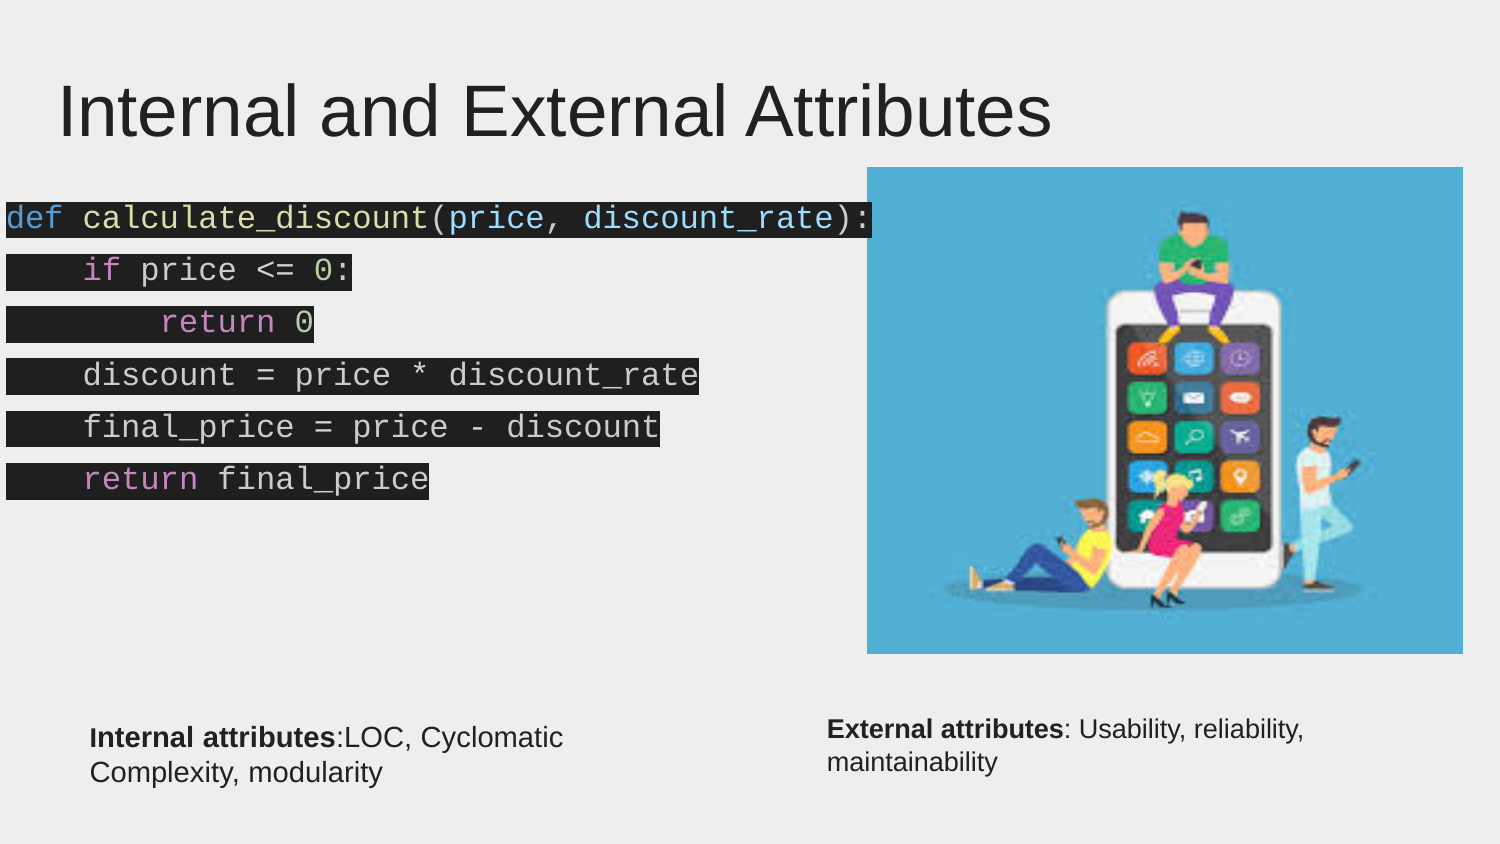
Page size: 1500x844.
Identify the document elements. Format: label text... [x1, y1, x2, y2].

text_box External attributes: Usability, reliability, maintainability [811, 696, 1401, 800]
picture [867, 167, 1464, 654]
text_box def calculate_discount(price, discount_rate): if price <= 0: return 0 discount = price * discount_rate final_price = price - discount return final_price [0, 167, 866, 567]
text_box Internal and External Attributes [42, 48, 1275, 167]
text_box Internal attributes:LOC, Cyclomatic Complexity, modularity [74, 703, 696, 808]
